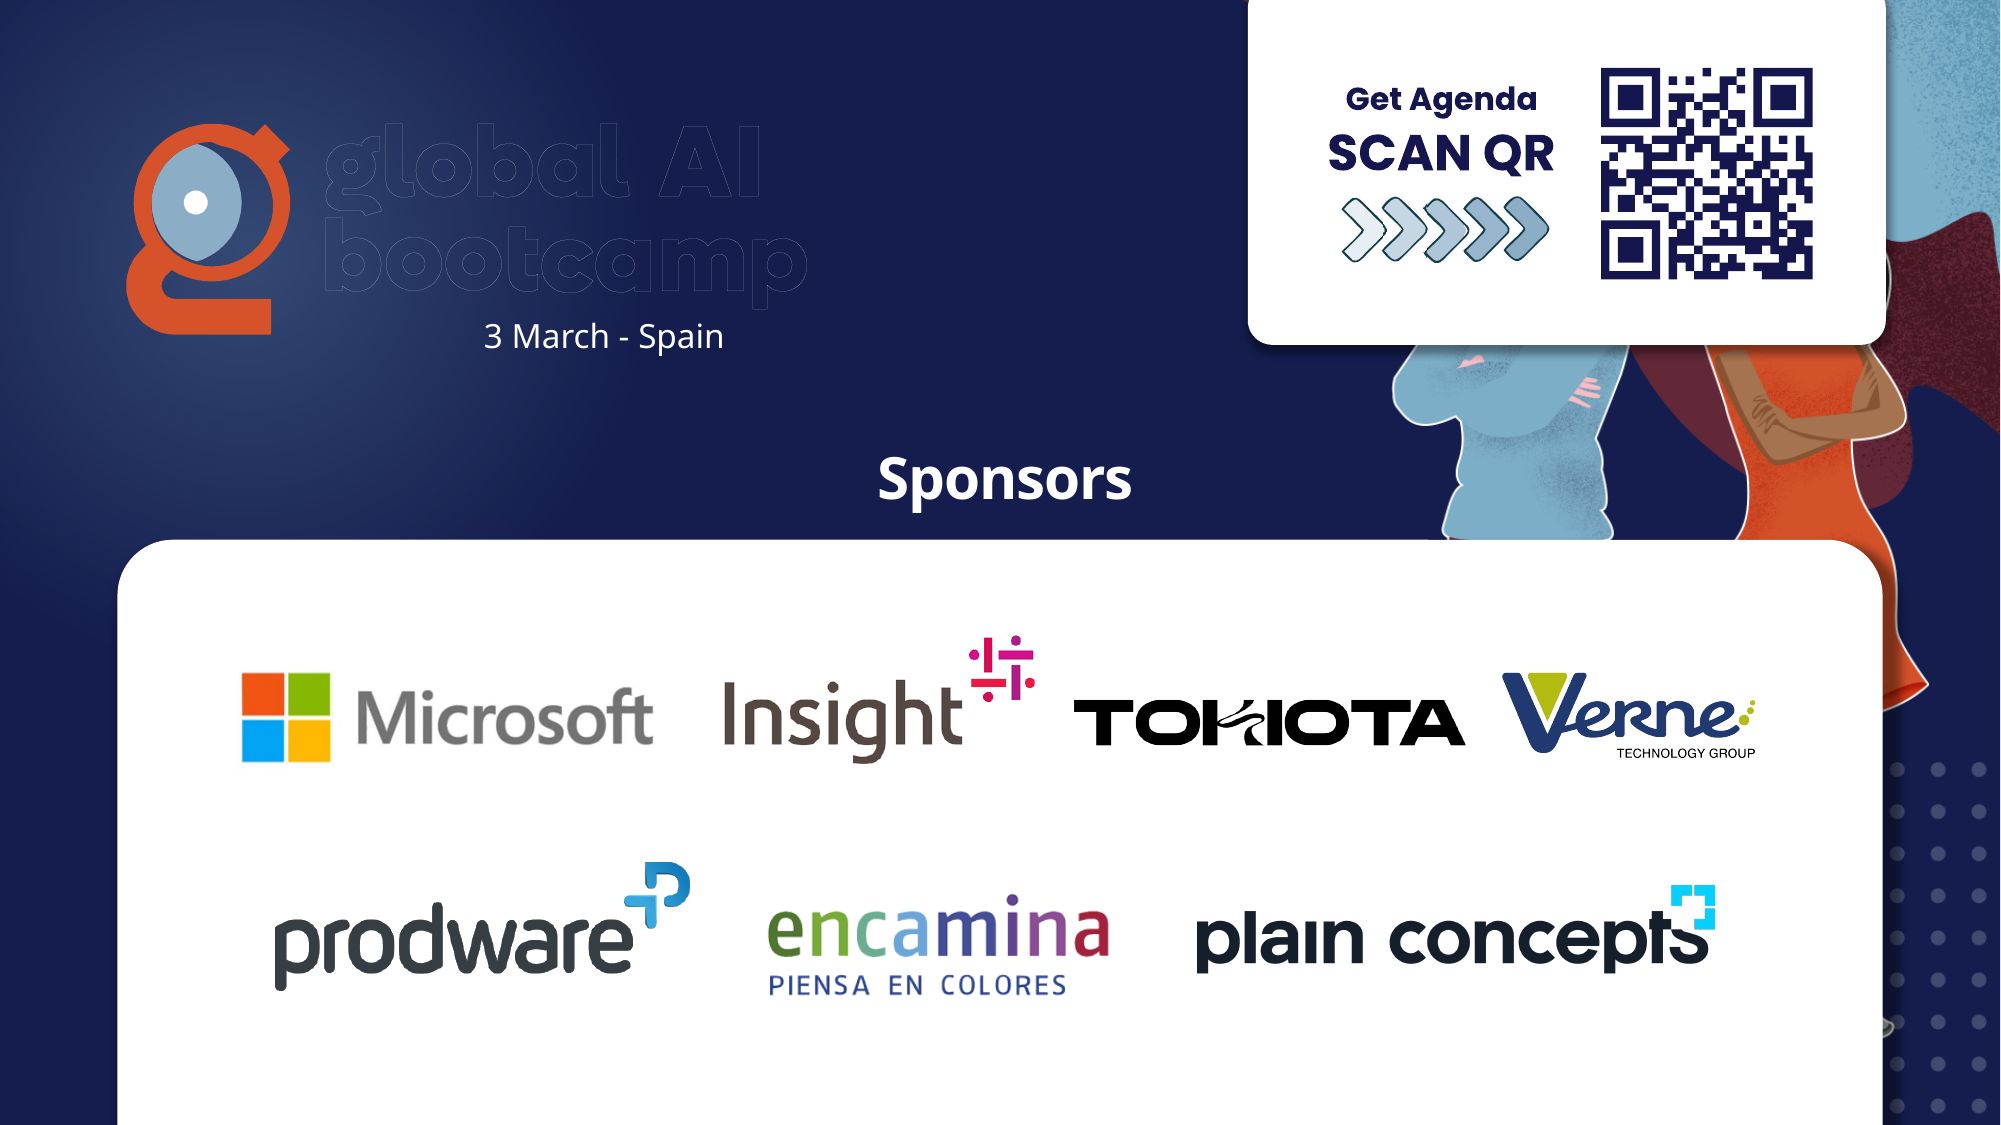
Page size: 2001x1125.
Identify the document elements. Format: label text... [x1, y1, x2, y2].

title Sponsors [170, 440, 1842, 512]
picture [724, 635, 1035, 764]
picture [1178, 866, 1734, 1012]
picture [0, 0, 2001, 1125]
picture [238, 652, 655, 781]
picture [275, 862, 690, 991]
picture [1477, 648, 1788, 782]
picture [707, 872, 1171, 1016]
picture [1074, 645, 1466, 800]
